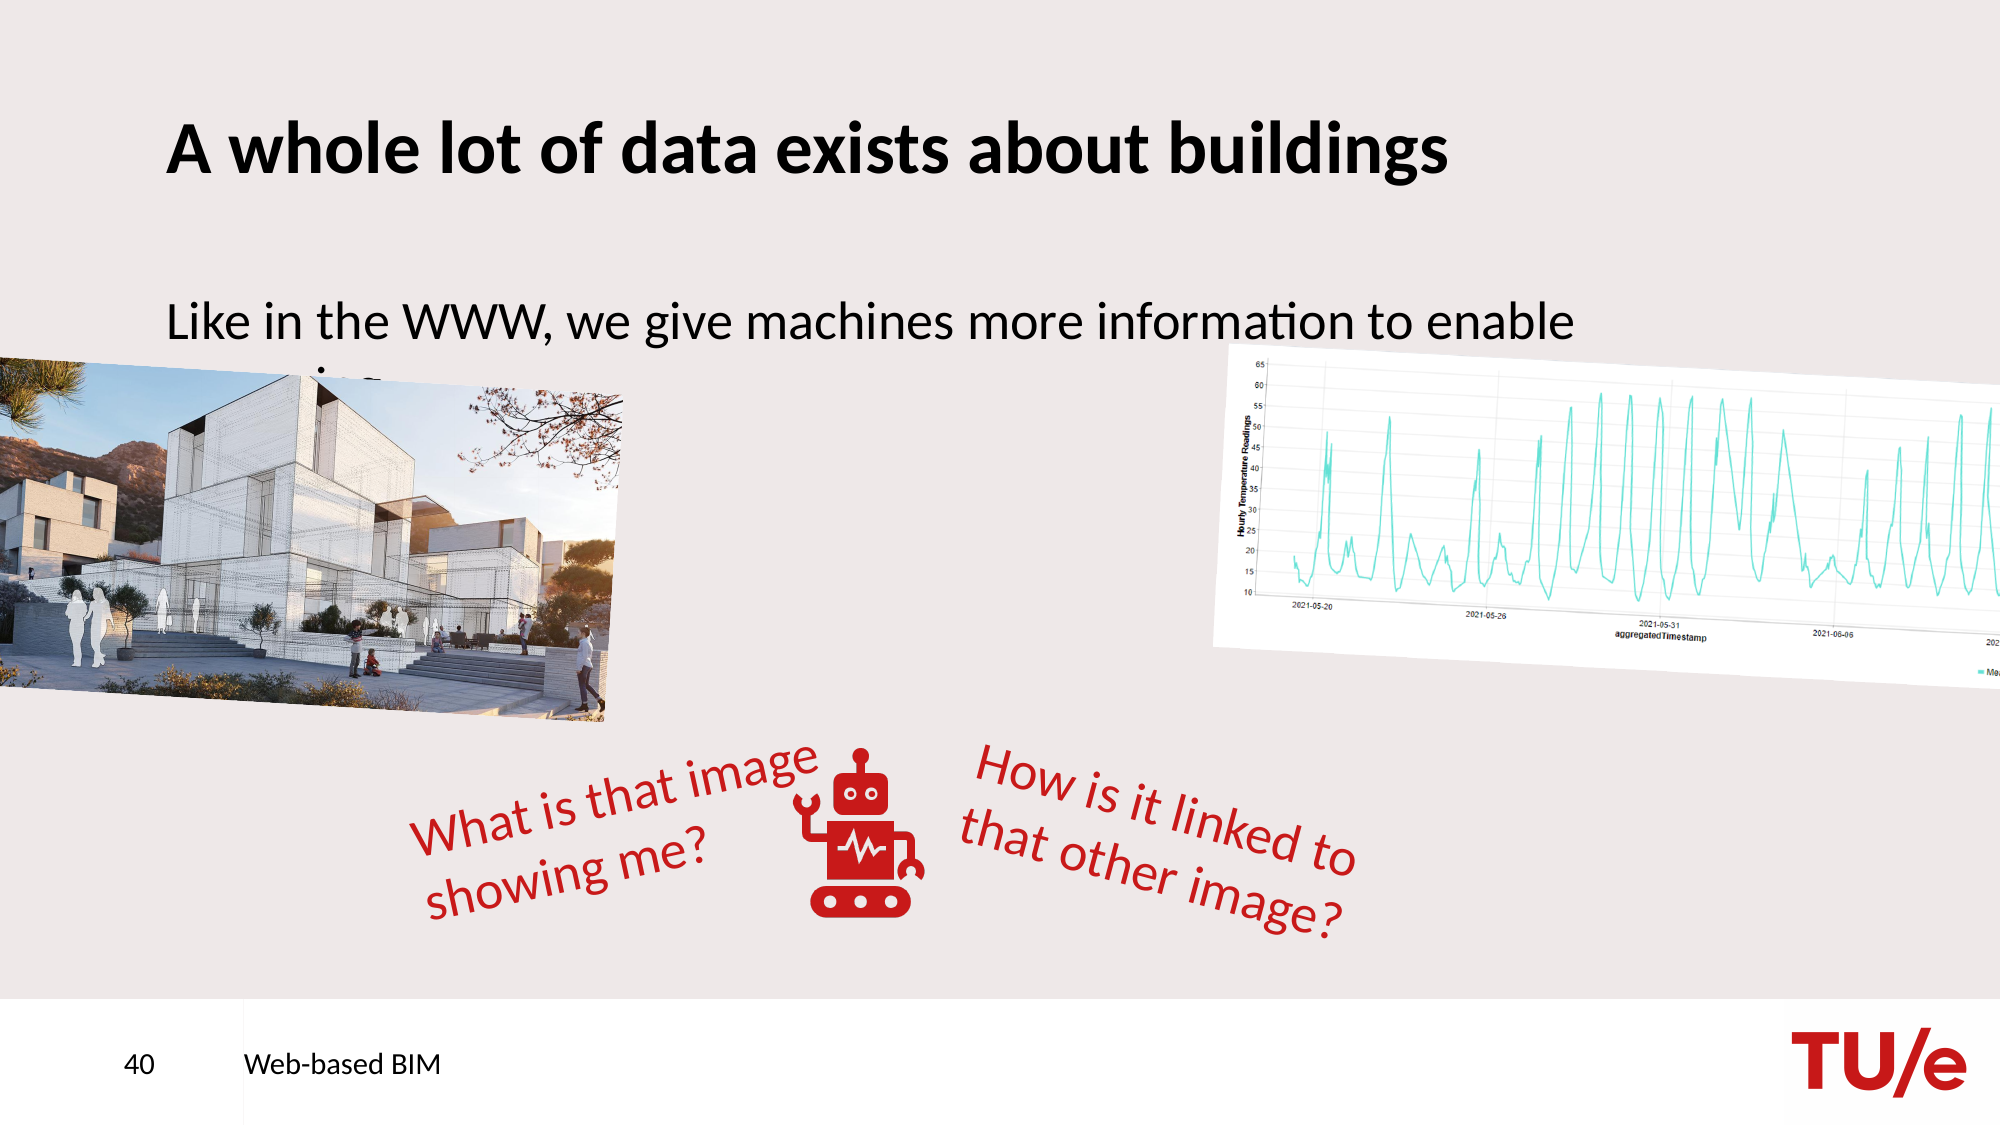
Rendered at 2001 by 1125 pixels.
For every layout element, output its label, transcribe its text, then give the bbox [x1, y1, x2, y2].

picture [1784, 999, 2000, 1125]
footer Web-based BIM [244, 999, 1784, 1125]
picture [1214, 343, 2000, 689]
text_box How is it linked to that other image? [961, 724, 1393, 942]
picture [760, 735, 961, 936]
list Like in the WWW, we give machines more information to enable reasoning. [165, 285, 1819, 925]
slide_number 40 [0, 999, 244, 1125]
picture [0, 358, 623, 722]
title A whole lot of data exists about buildings [165, 113, 1819, 232]
text_box What is that image showing me? [404, 716, 819, 916]
